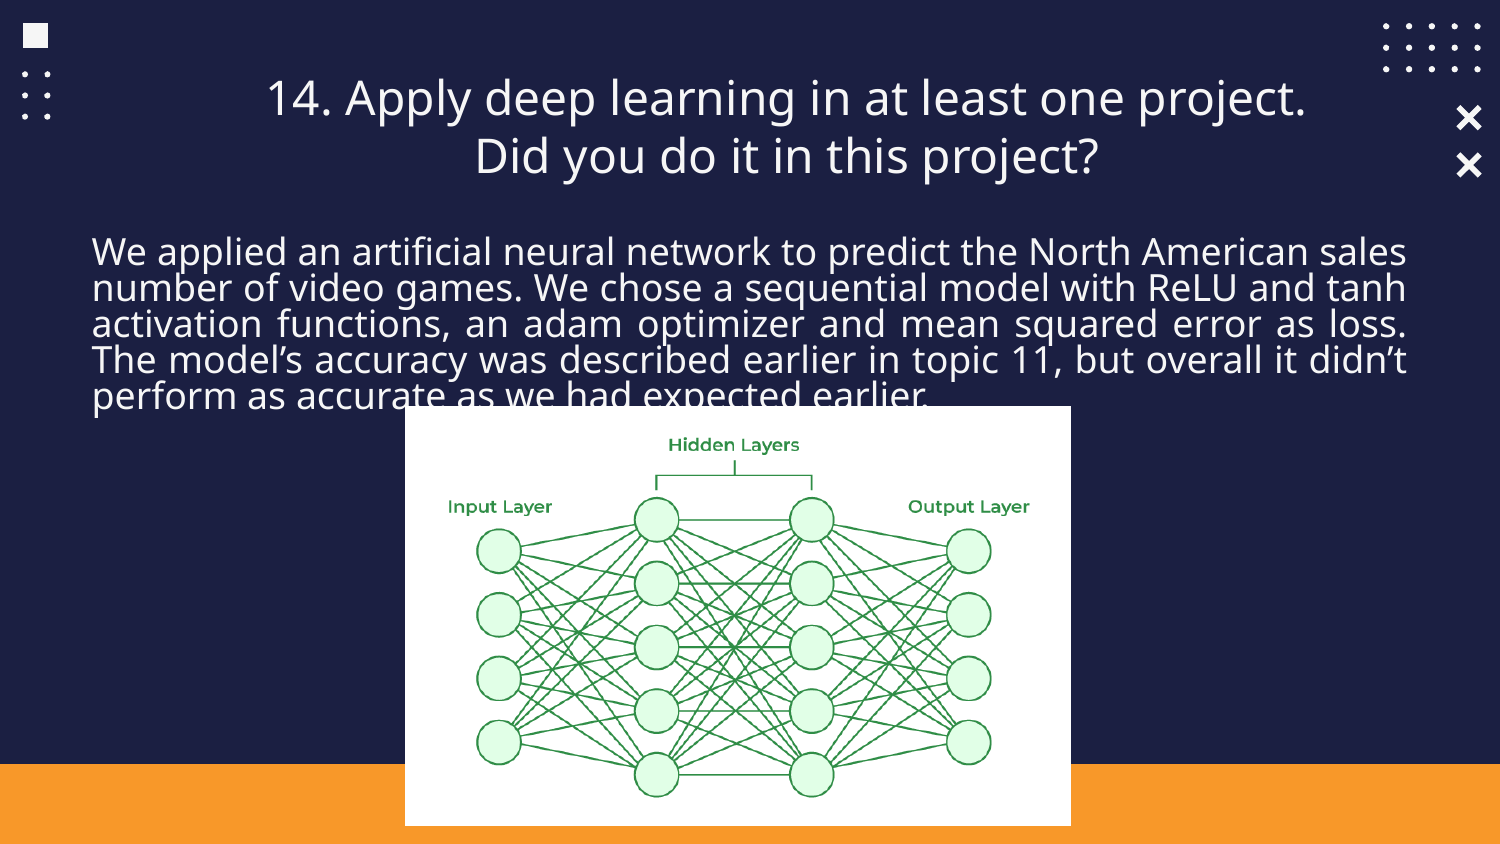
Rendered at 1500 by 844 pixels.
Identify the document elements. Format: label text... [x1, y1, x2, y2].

text_box 14. Apply deep learning in at least one project. Did you do it in this project? [135, 52, 1365, 198]
list We applied an artificial neural network to predict the North American sales number of video games. We chose a sequential model with ReLU and tanh activation functions, an adam optimizer and mean squared error as loss. The model’s accuracy was described earlier in topic 11, but overall it didn’t perform as accurate as we had expected earlier. [76, 221, 1424, 790]
picture [405, 406, 1071, 827]
